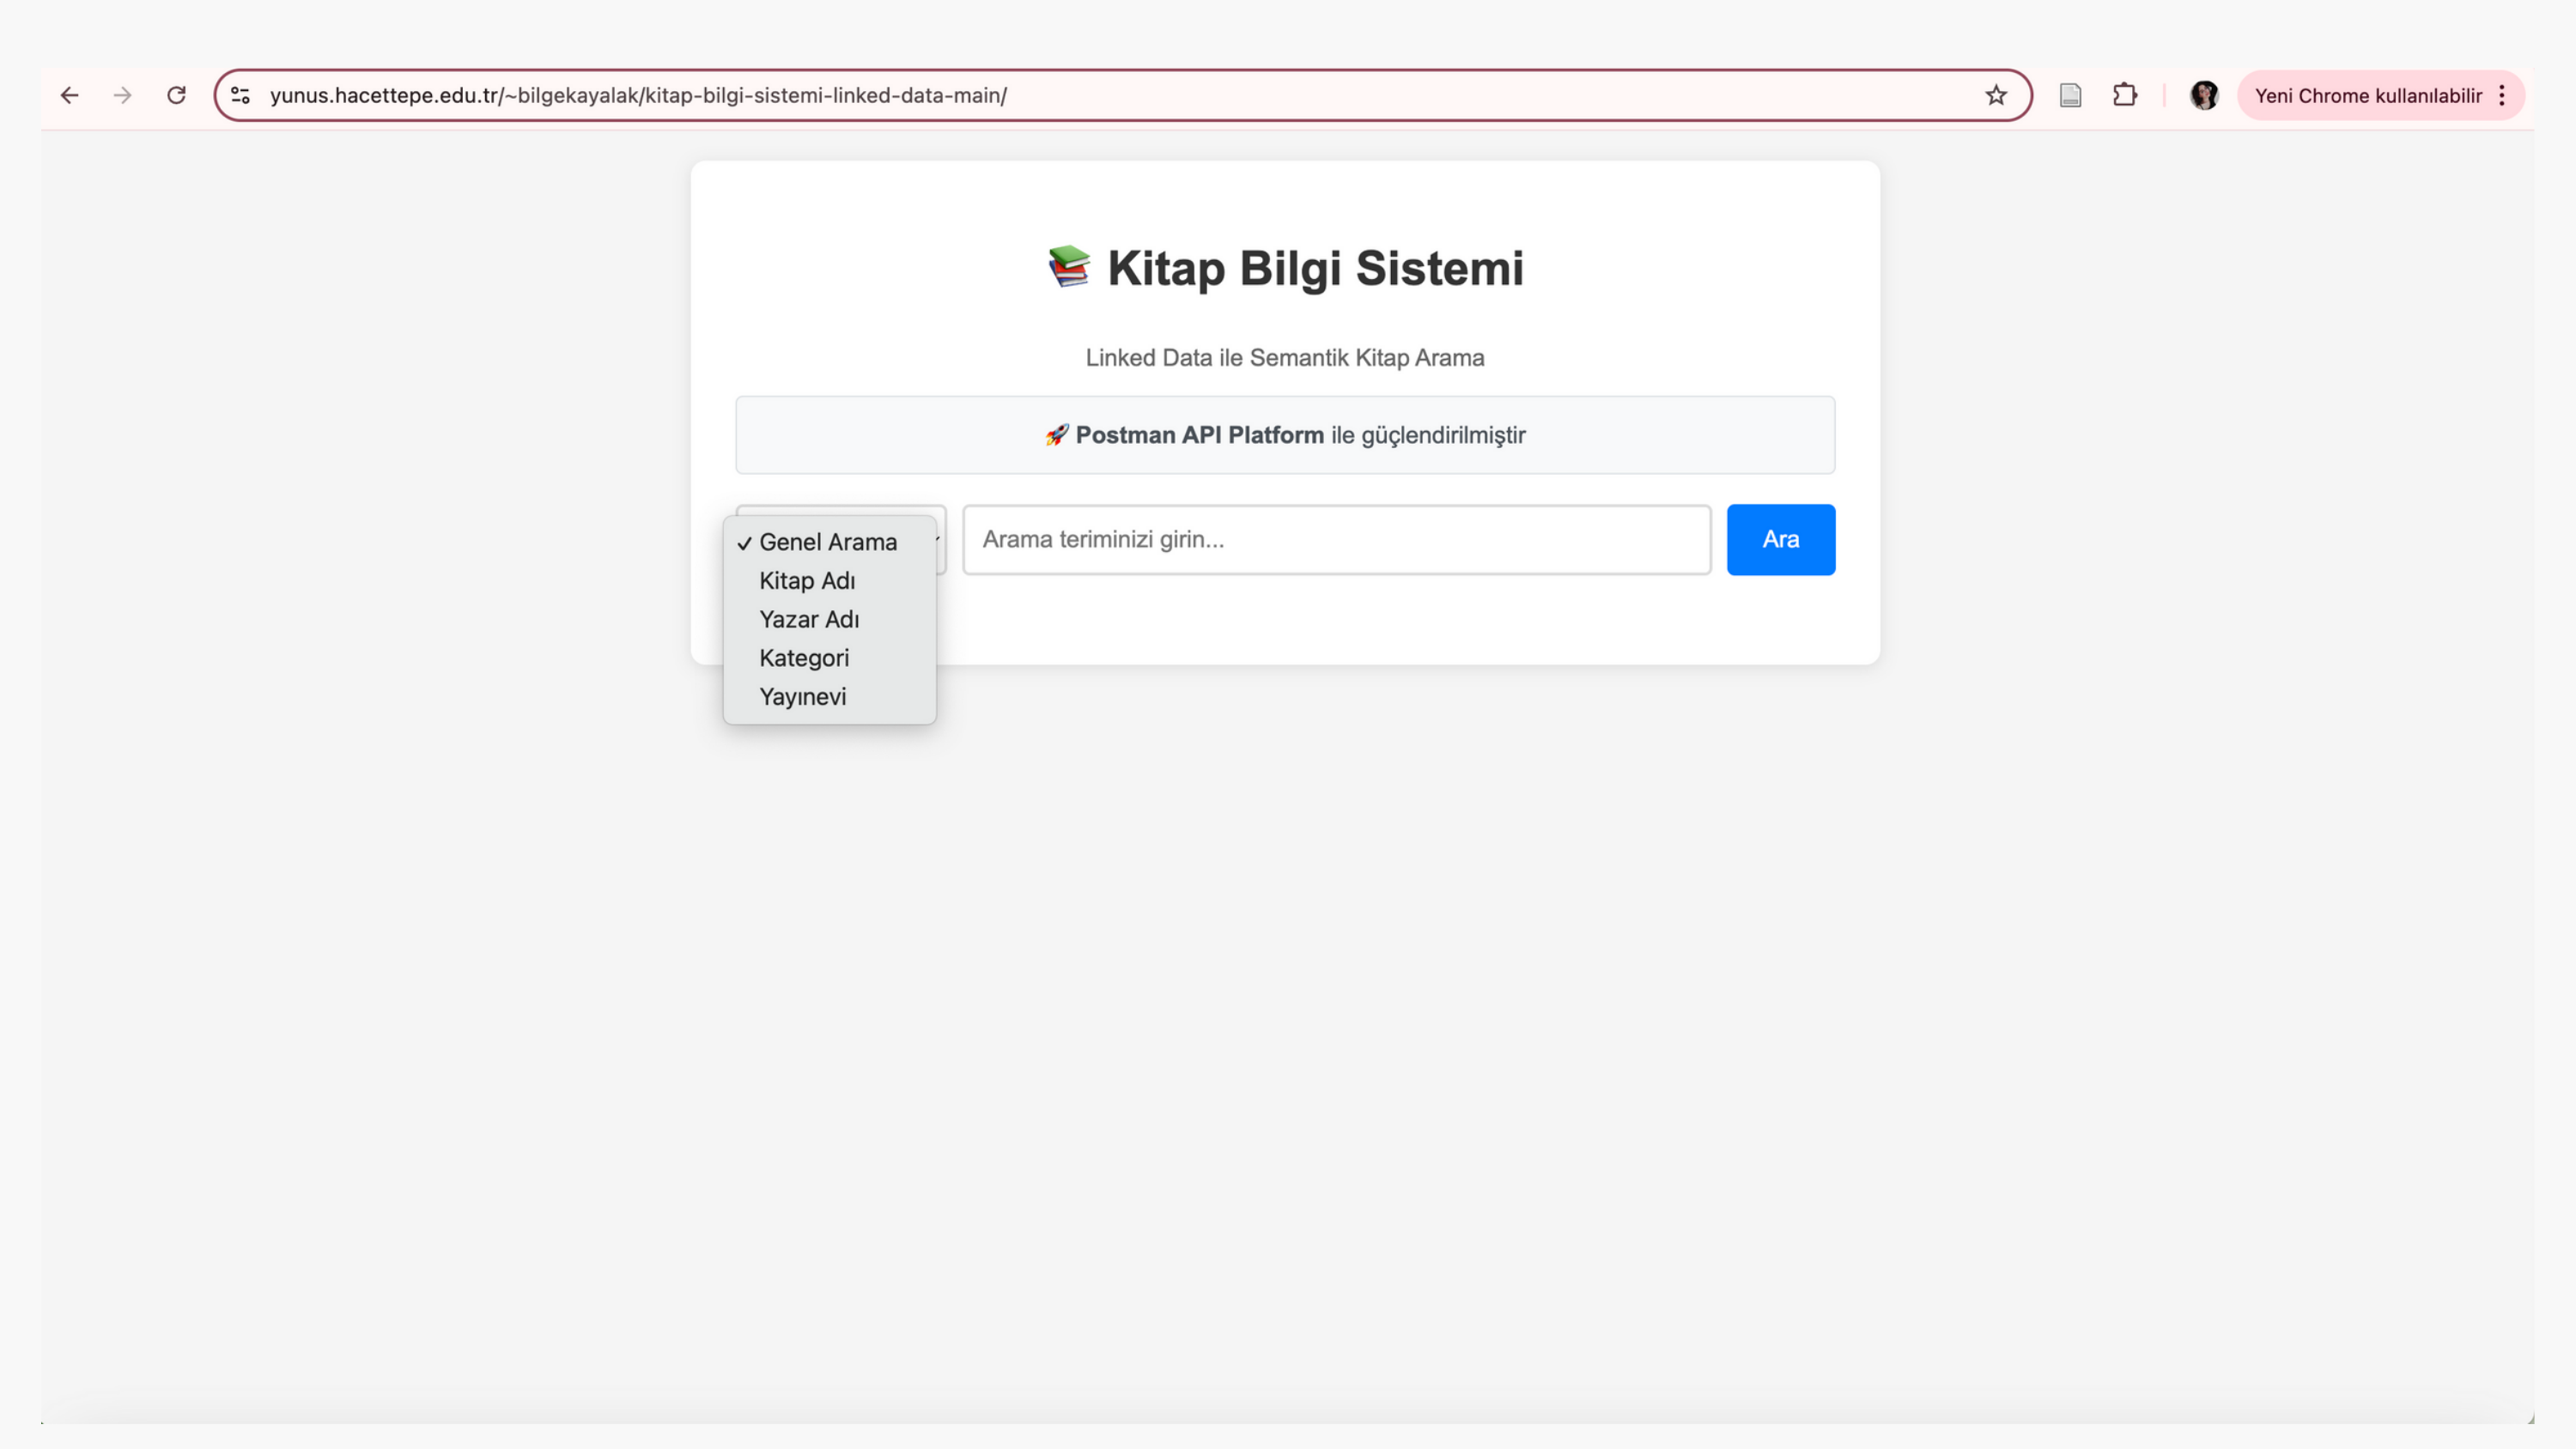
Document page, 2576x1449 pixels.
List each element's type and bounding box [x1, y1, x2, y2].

text_box [41, 68, 2535, 1424]
